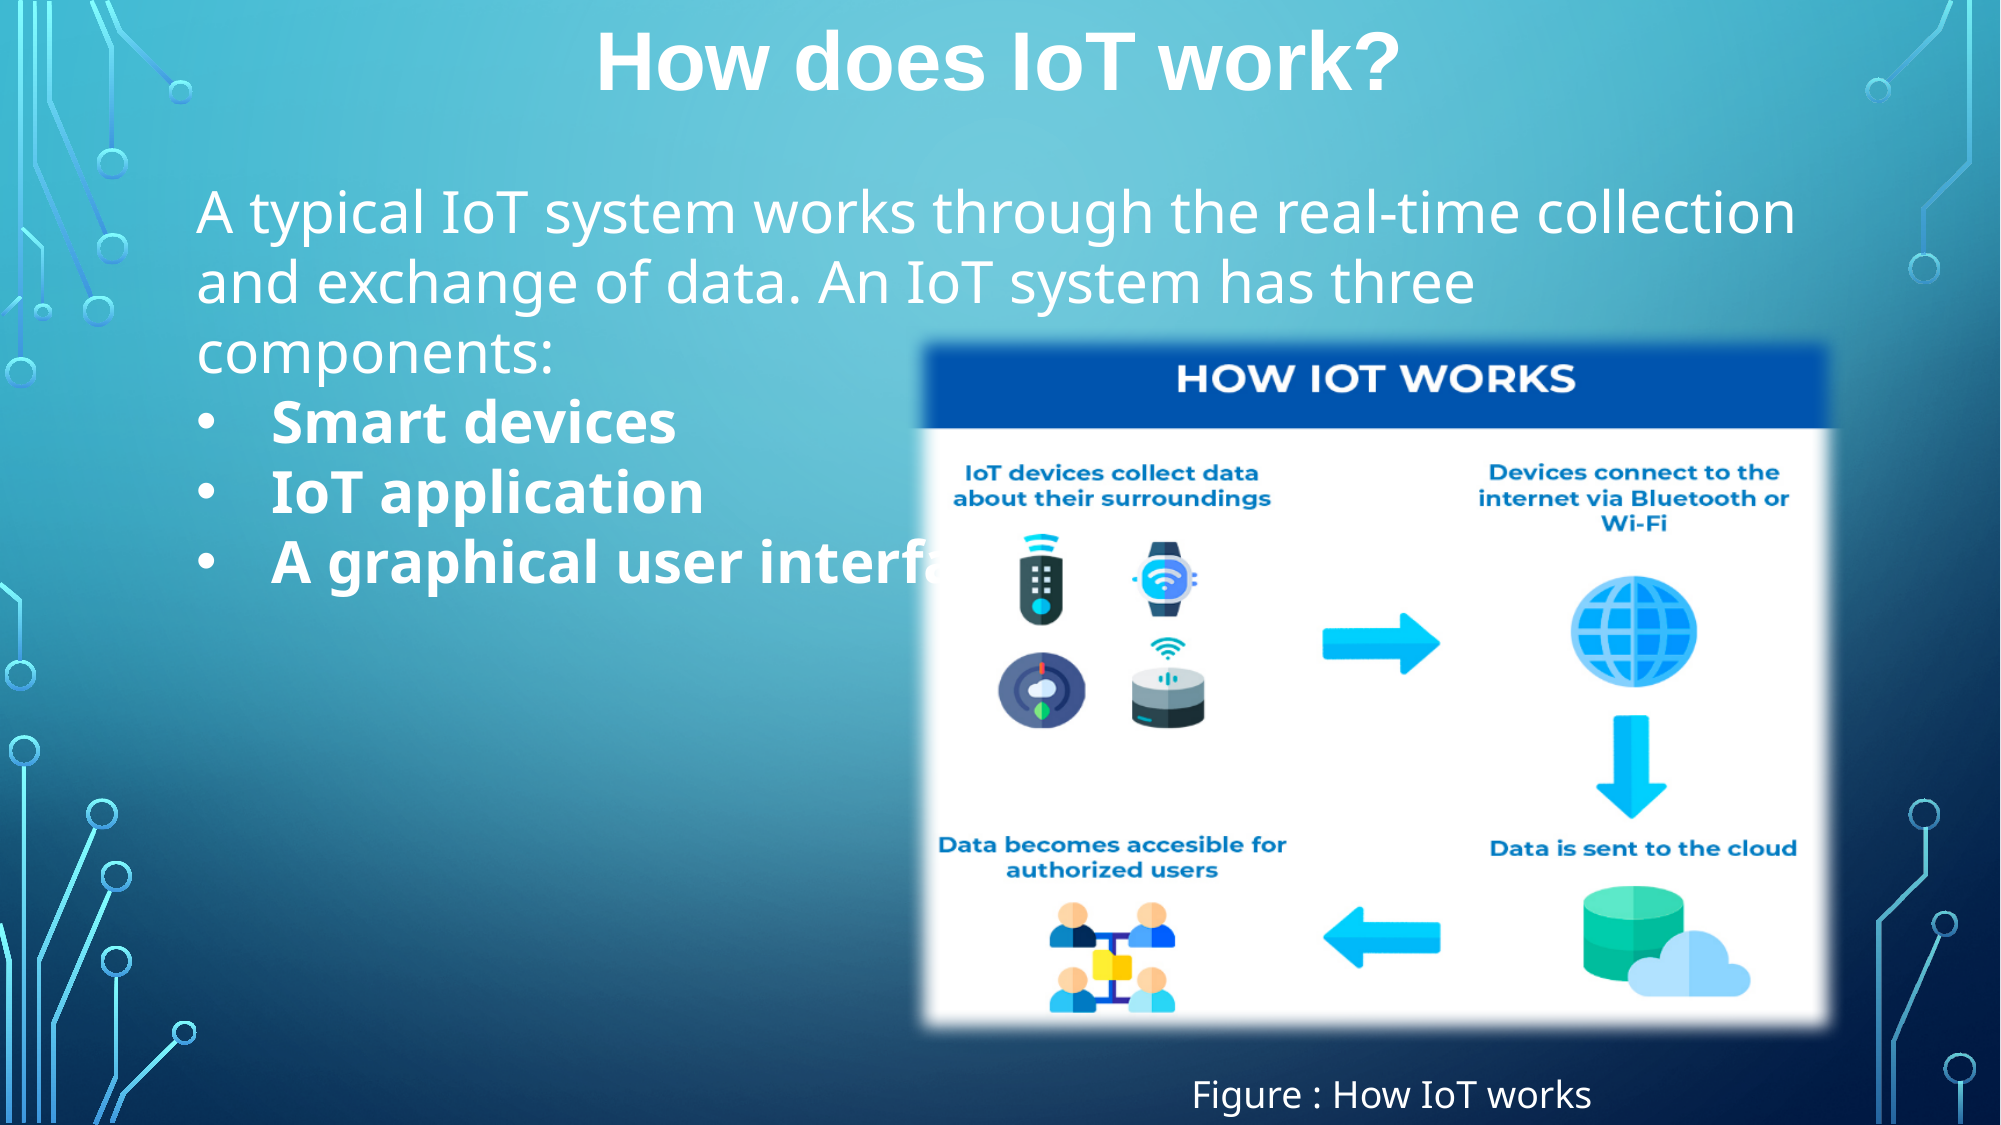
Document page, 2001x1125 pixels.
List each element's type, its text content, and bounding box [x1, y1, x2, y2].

text_box Figure : How IoT works [937, 1063, 1847, 1124]
picture [905, 326, 1847, 1043]
text_box A typical IoT system works through the real-time collection and exchange of data. An IoT system has three components: Smart devices IoT application A graphical user interface [181, 167, 1819, 603]
text_box How does IoT work? [0, 0, 2000, 115]
